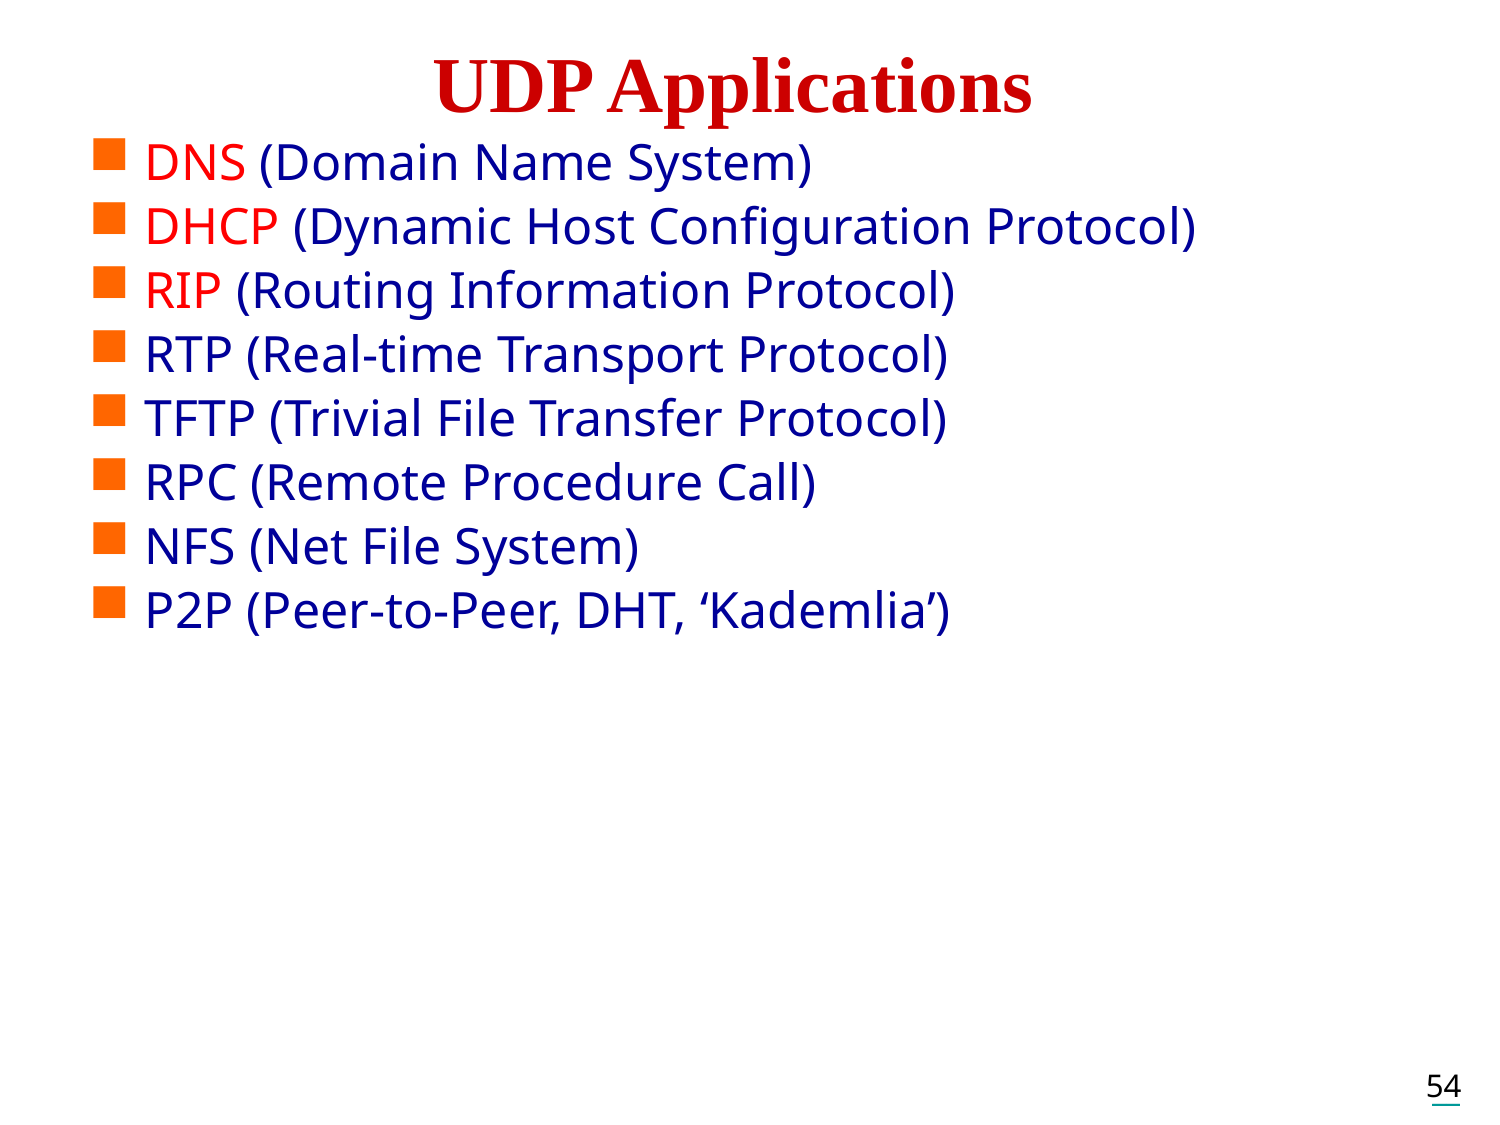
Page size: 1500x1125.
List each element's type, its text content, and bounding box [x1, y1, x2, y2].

title UDP Applications [100, 26, 1405, 135]
list DNS (Domain Name System) DHCP (Dynamic Host Configuration Protocol) RIP (Routing Information Protocol) RTP (Real-time Transport Protocol) TFTP (Trivial File Transfer Protocol) RPC (Remote Procedure Call) NFS (Net File System) P2P (Peer-to-Peer, DHT, ‘Kademlia’) [73, 129, 1385, 793]
